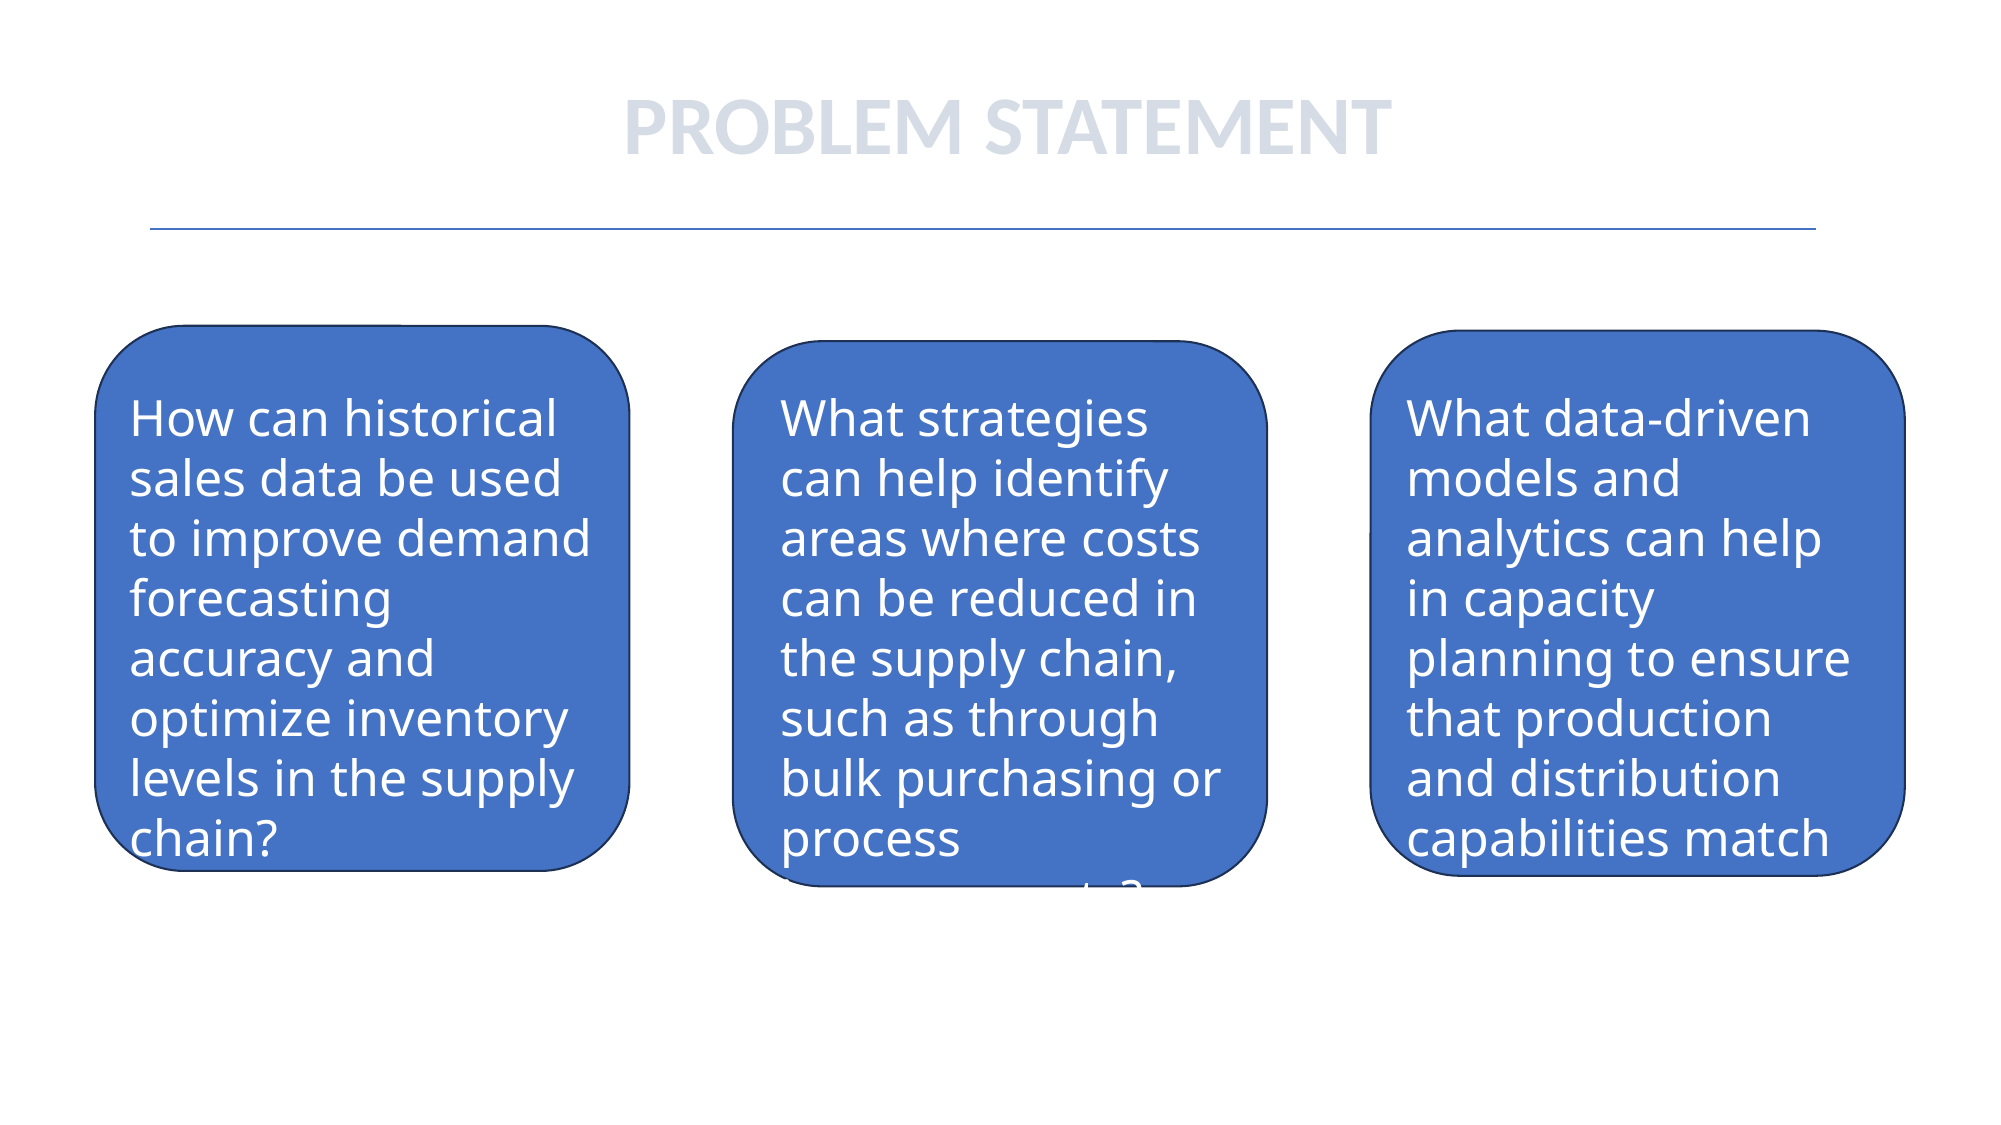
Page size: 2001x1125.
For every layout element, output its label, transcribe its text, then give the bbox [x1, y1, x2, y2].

text_box What strategies can help identify areas where costs can be reduced in the supply chain, such as through bulk purchasing or process improvements? [766, 378, 1244, 934]
text_box How can historical sales data be used to improve demand forecasting accuracy and optimize inventory levels in the supply chain? [114, 378, 610, 874]
text_box [731, 340, 1269, 868]
text_box [94, 324, 631, 839]
text_box [1369, 329, 1906, 846]
text_box PROBLEM STATEMENT [404, 64, 1481, 179]
text_box What data-driven models and analytics can help in capacity planning to ensure that production and distribution capabilities match demand fluctuations? [1391, 378, 1886, 994]
